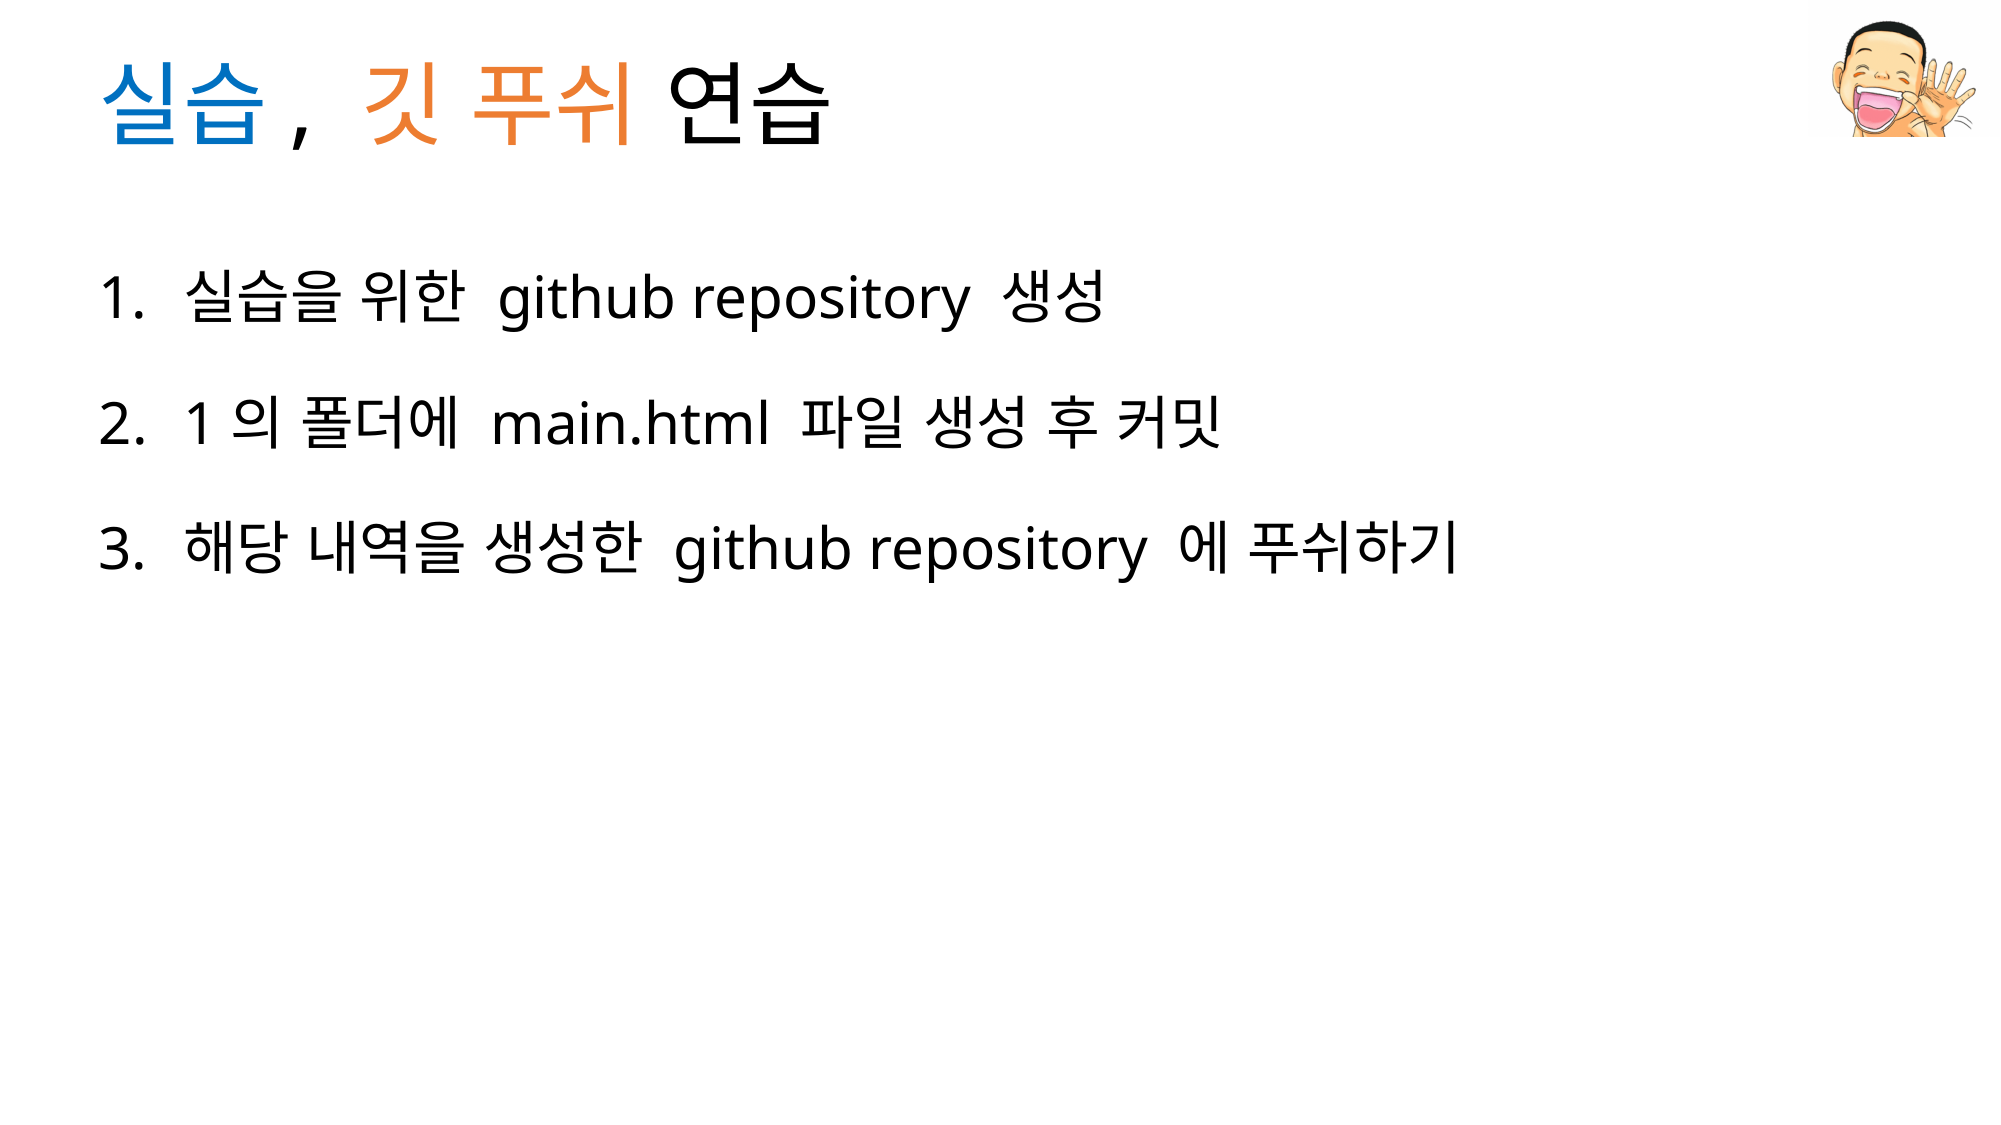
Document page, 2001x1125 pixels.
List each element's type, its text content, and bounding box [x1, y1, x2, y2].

picture [1931, 0, 2000, 137]
list 실습을 위한 github repository 생성 1의 폴더에 main.html 파일 생성 후 커밋 해당 내역을 생성한 github repository 에 푸쉬하기 [83, 217, 1931, 1125]
title 실습, 깃 푸쉬 연습 [83, 0, 1931, 217]
